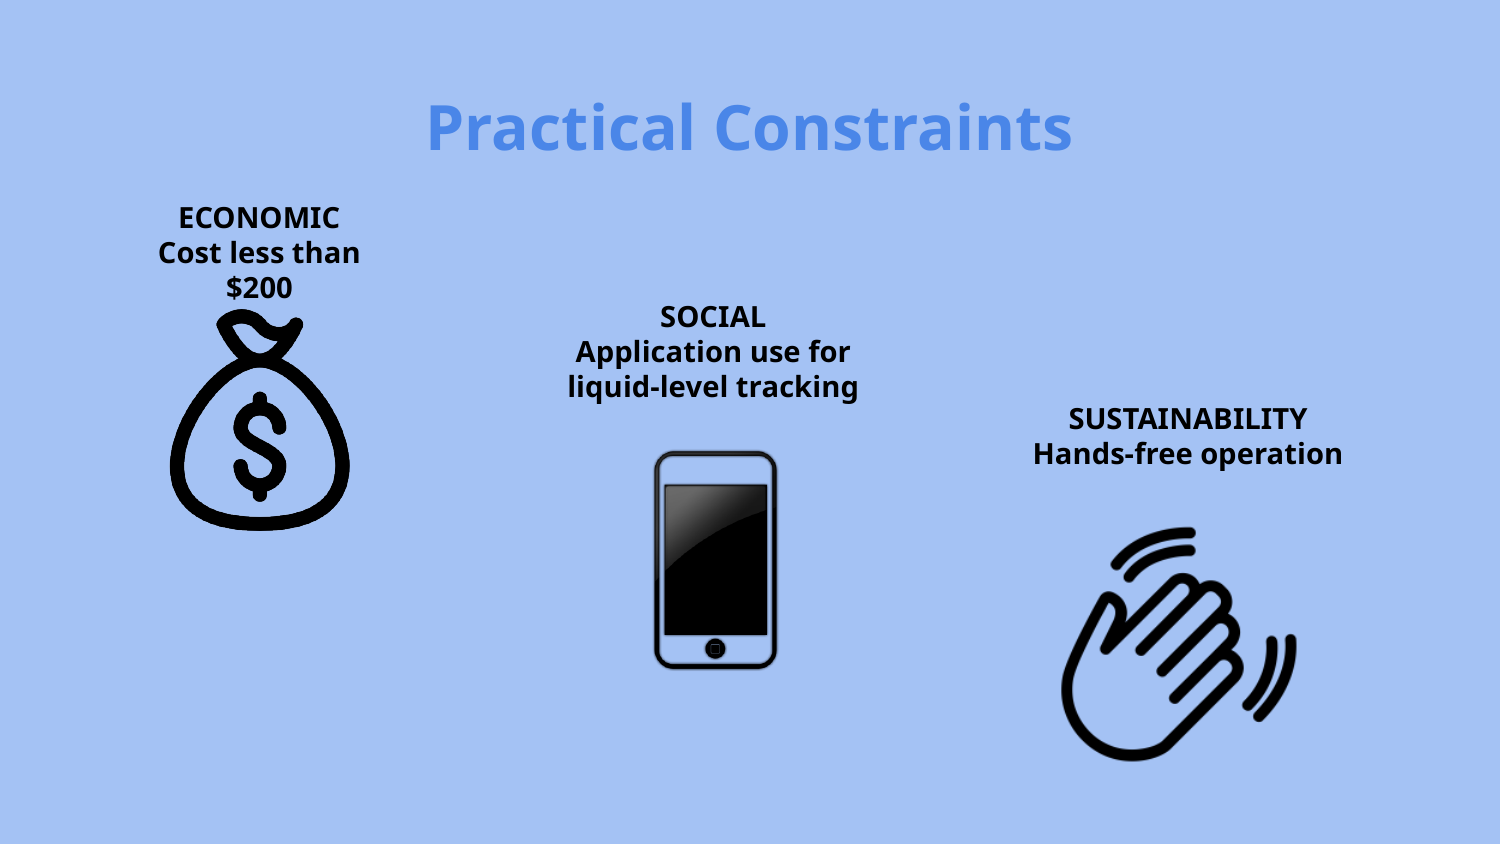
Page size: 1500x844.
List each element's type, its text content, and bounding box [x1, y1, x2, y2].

text_box SUSTAINABILITY Hands-free operation [1017, 385, 1360, 494]
picture [148, 308, 371, 531]
text_box ECONOMIC Cost less than $200 [109, 184, 410, 292]
picture [558, 402, 872, 716]
text_box SOCIAL Application use for liquid-level tracking [549, 283, 878, 444]
title Practical Constraints [51, 72, 1449, 167]
picture [1059, 524, 1299, 764]
